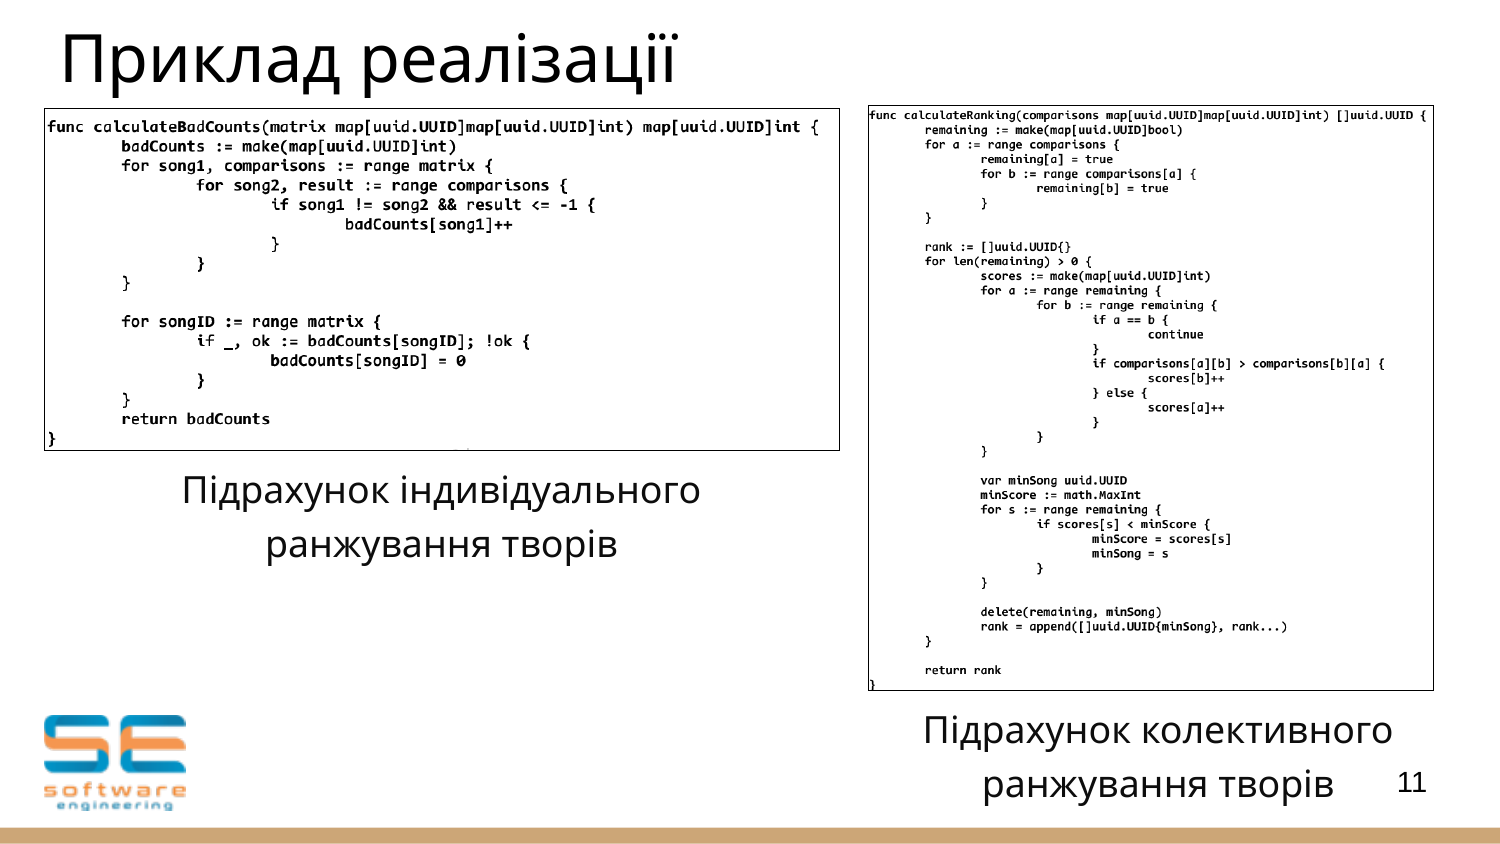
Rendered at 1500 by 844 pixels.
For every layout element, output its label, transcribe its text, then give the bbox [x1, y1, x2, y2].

picture [868, 105, 1434, 691]
picture [43, 108, 840, 451]
text_box 11 [1409, 755, 1500, 806]
text_box Підрахунок колективного ранжування творів [907, 700, 1409, 813]
title Приклад реалізації [44, 0, 1442, 112]
text_box Підрахунок індивідуального ранжування творів [166, 459, 717, 573]
picture [43, 714, 186, 811]
